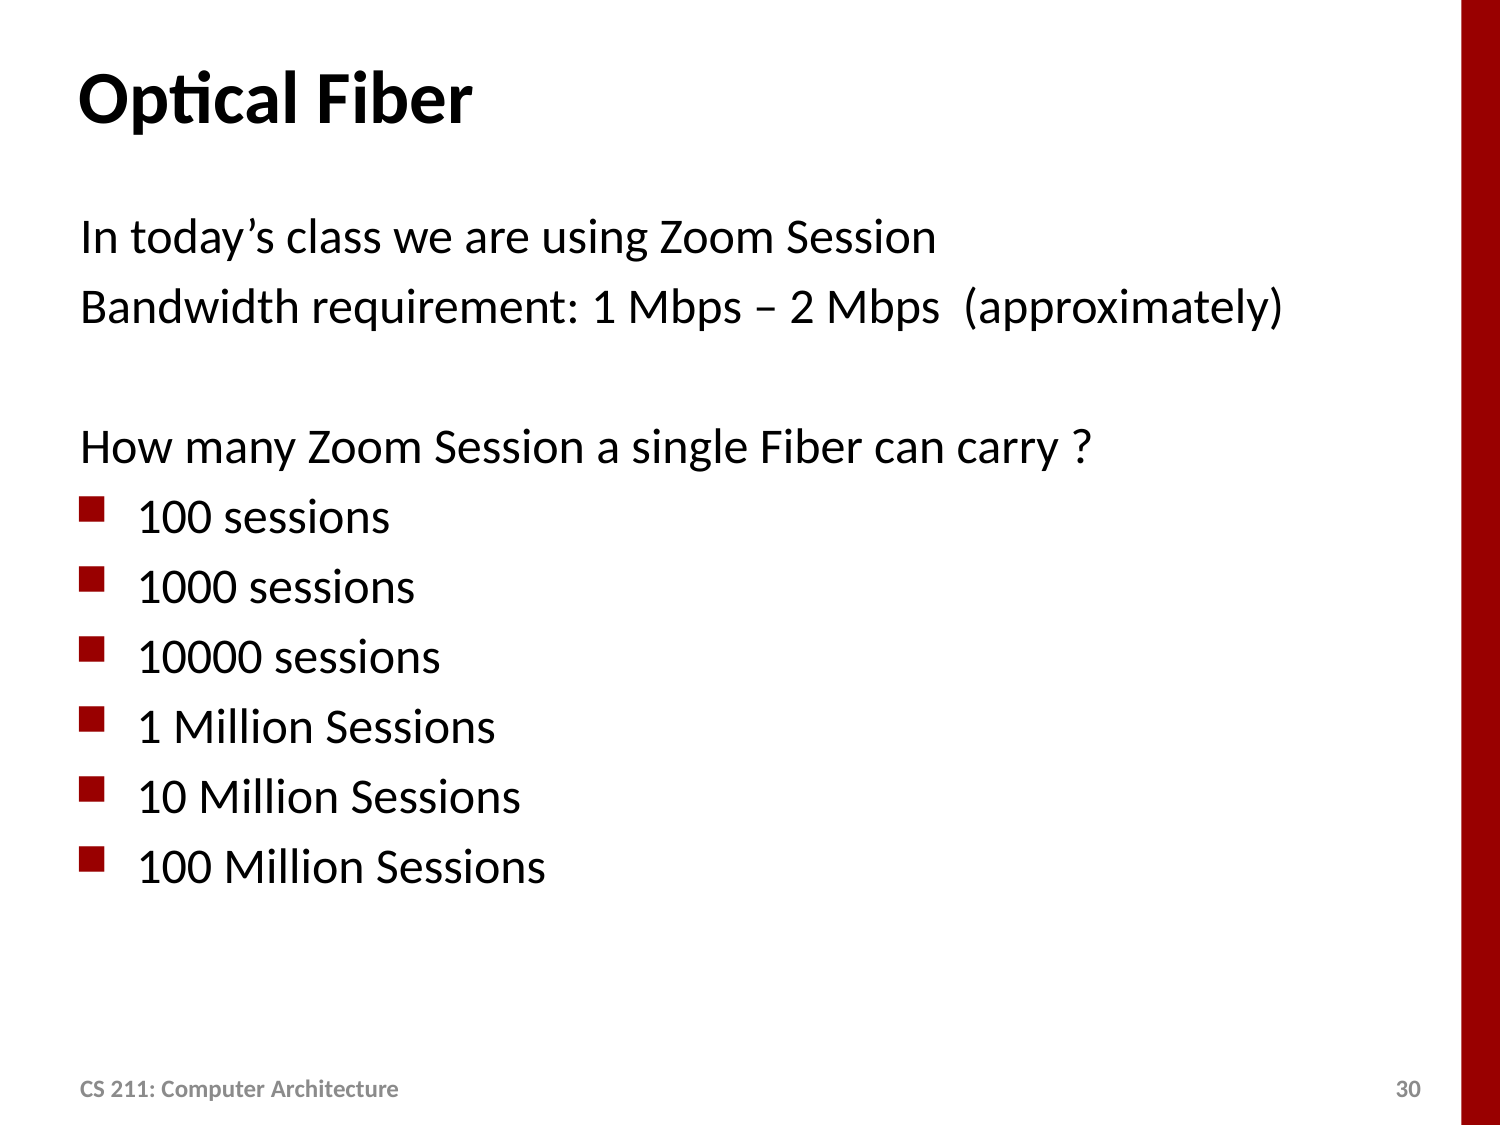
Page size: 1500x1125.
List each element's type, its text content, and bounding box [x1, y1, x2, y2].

footer CS 211: Computer Architecture [65, 1057, 572, 1118]
list In today’s class we are using Zoom Session Bandwidth requirement: 1 Mbps – 2 Mbps (approximately) How many Zoom Session a single Fiber can carry ? 100 sessions 1000 sessions 10000 sessions 1 Million Sessions 10 Million Sessions 100 Million Sessions [64, 196, 1361, 1048]
title Optical Fiber [63, 30, 1310, 157]
